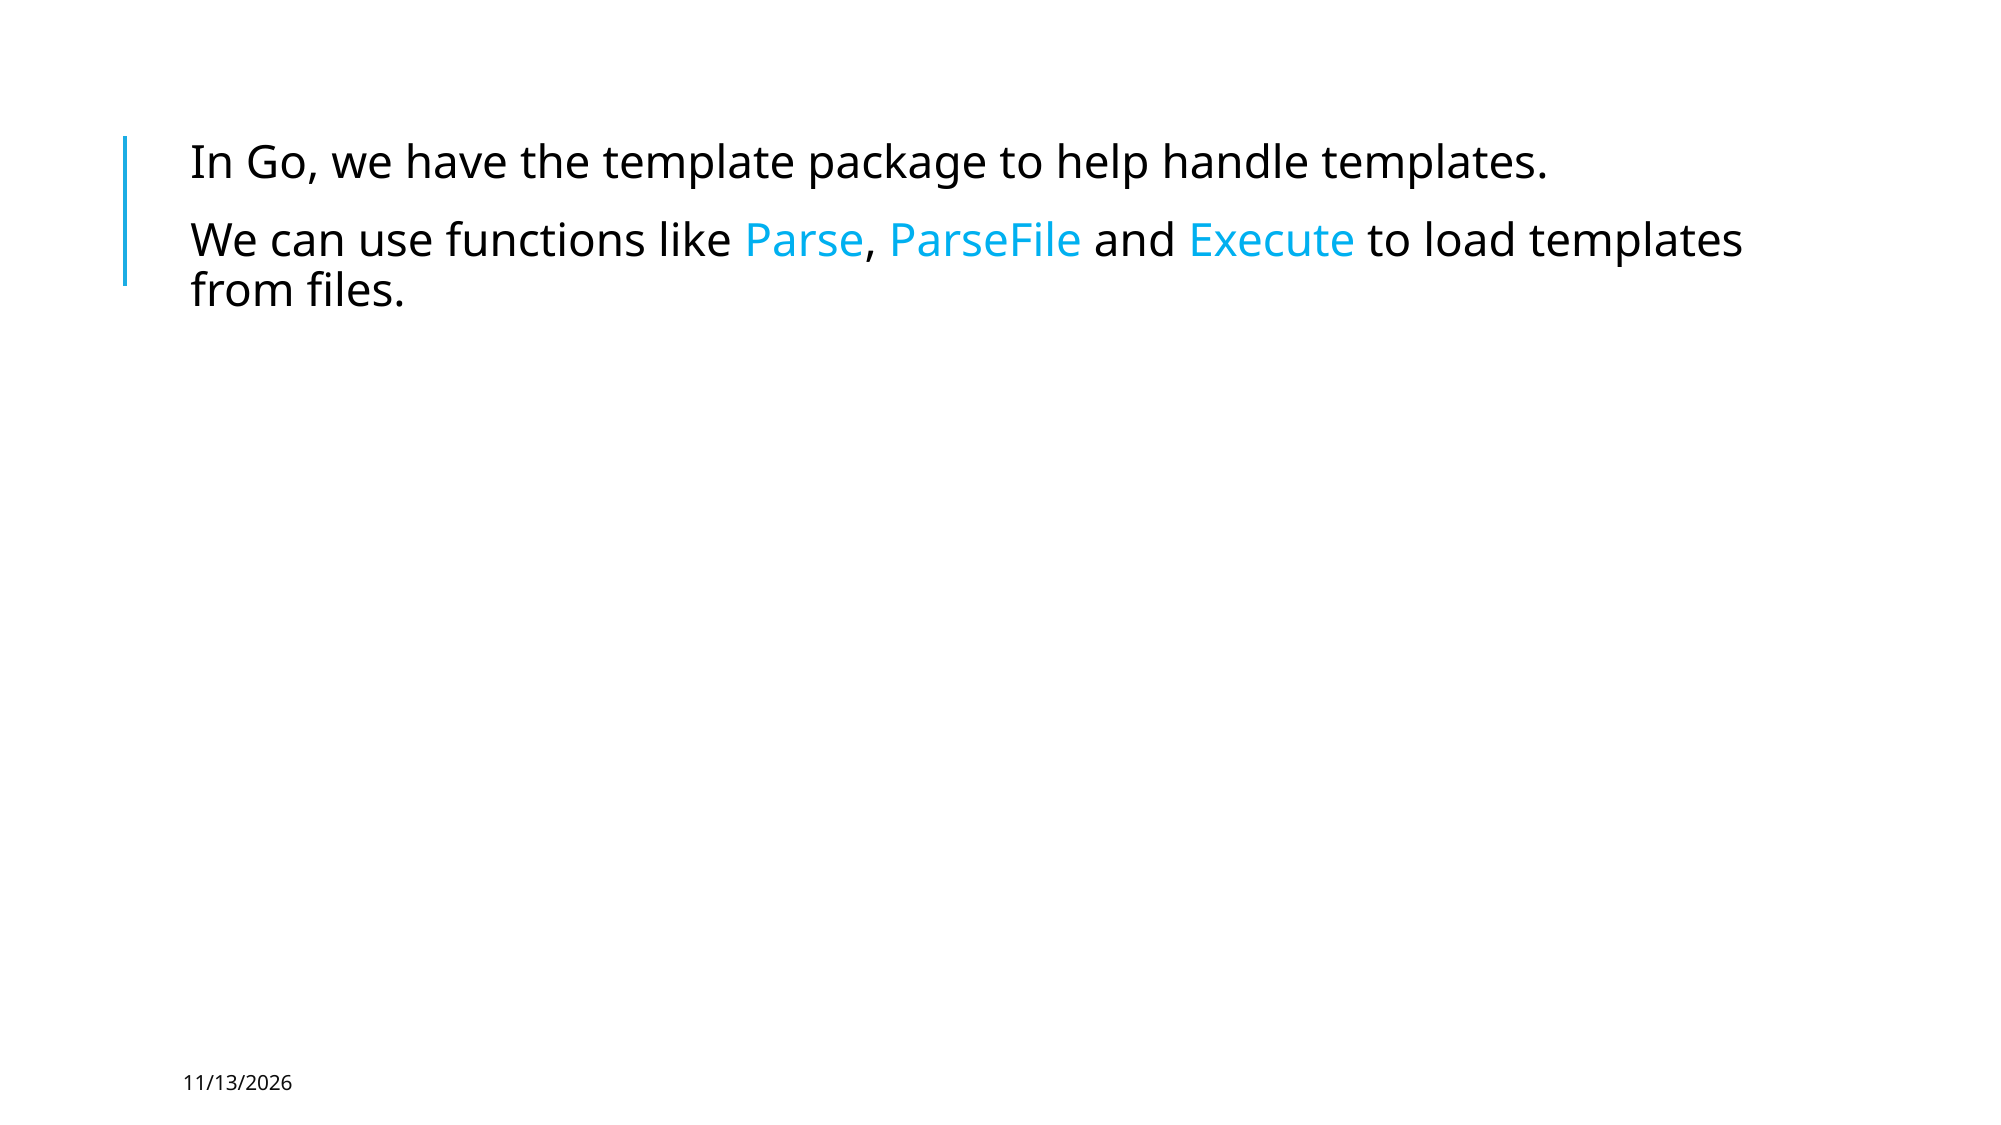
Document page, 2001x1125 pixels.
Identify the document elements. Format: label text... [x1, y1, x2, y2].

list In Go, we have the template package to help handle templates. We can use functions like Parse, ParseFile and Execute to load templates from files. [168, 131, 1763, 1036]
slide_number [168, 1061, 522, 1107]
